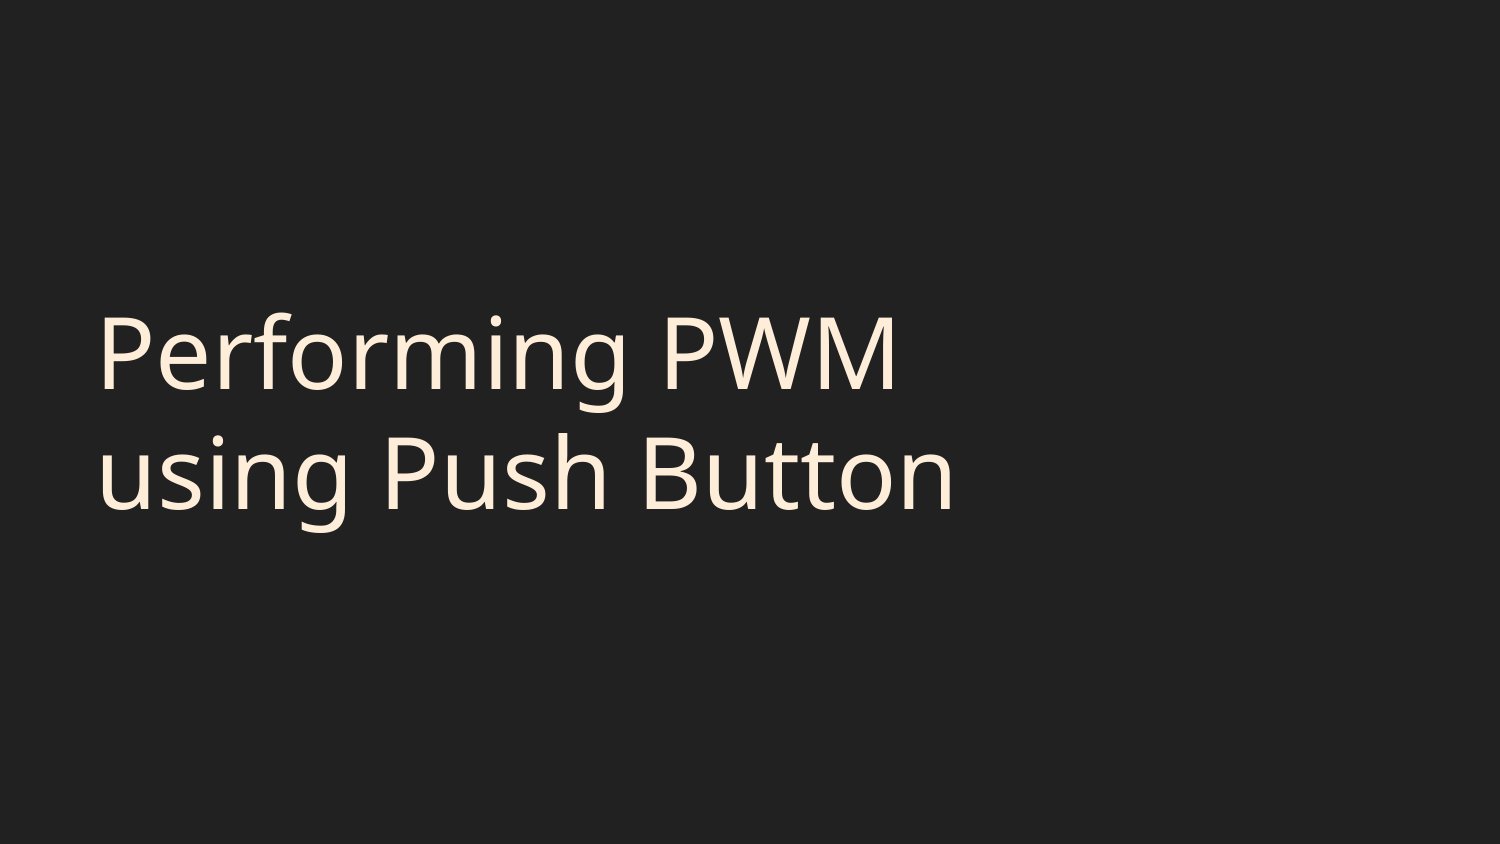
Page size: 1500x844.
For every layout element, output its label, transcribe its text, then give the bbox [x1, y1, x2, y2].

title Performing PWM using Push Button [80, 73, 1125, 745]
